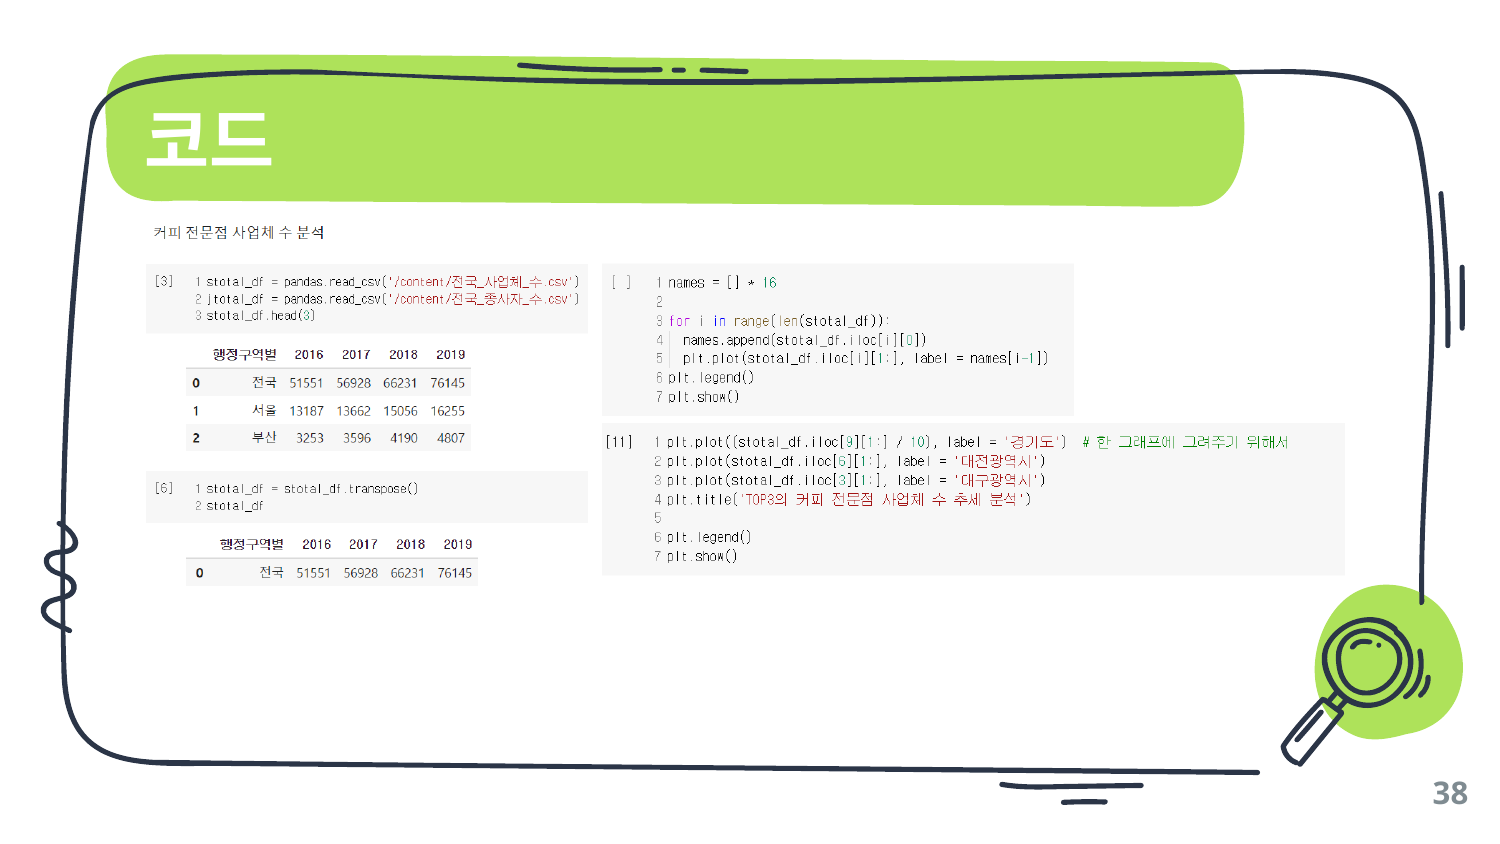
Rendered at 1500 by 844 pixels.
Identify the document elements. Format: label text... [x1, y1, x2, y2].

picture [144, 220, 588, 588]
text_box [1418, 674, 1431, 698]
text_box [1403, 648, 1424, 700]
picture [602, 260, 1346, 577]
slide_number 38 [1378, 769, 1469, 820]
text_box [1280, 617, 1414, 767]
title 코드 [144, 112, 1200, 178]
